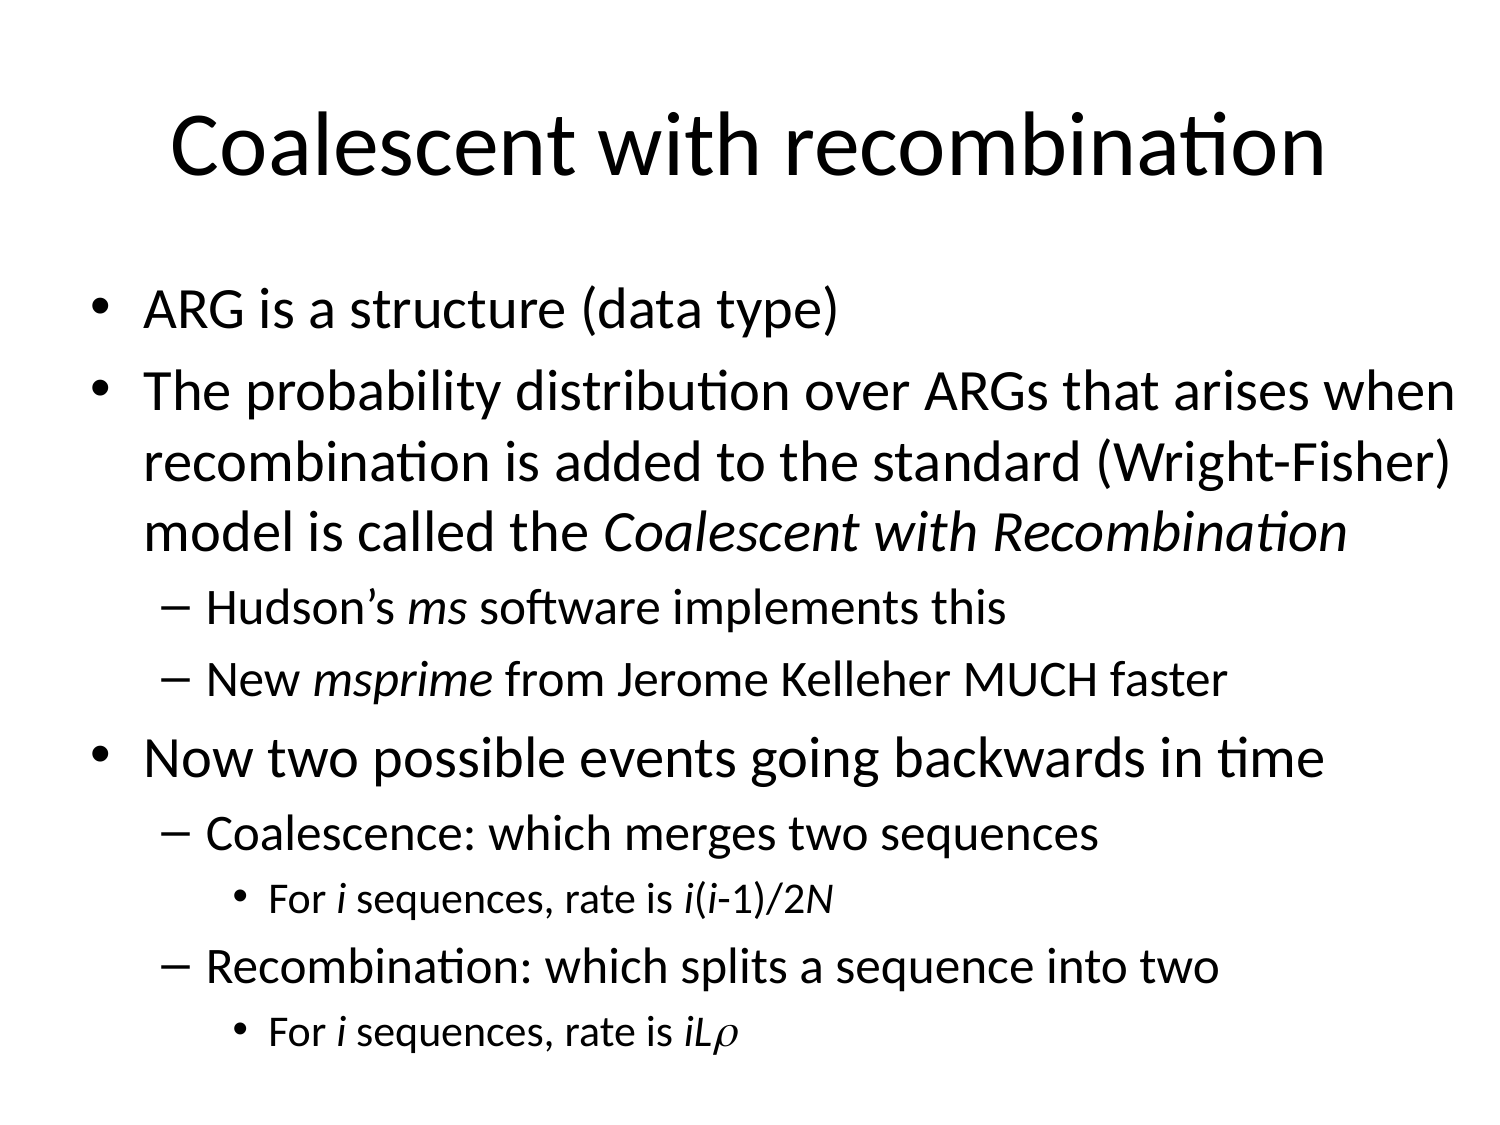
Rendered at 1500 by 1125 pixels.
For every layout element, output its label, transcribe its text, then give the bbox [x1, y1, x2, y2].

list ARG is a structure (data type) The probability distribution over ARGs that arises when recombination is added to the standard (Wright-Fisher) model is called the Coalescent with Recombination Hudson’s ms software implements this New msprime from Jerome Kelleher MUCH faster Now two possible events going backwards in time Coalescence: which merges two sequences For i sequences, rate is i(i-1)/2N Recombination: which splits a sequence into two For i sequences, rate is iLr [75, 262, 1483, 1125]
title Coalescent with recombination [75, 45, 1425, 233]
